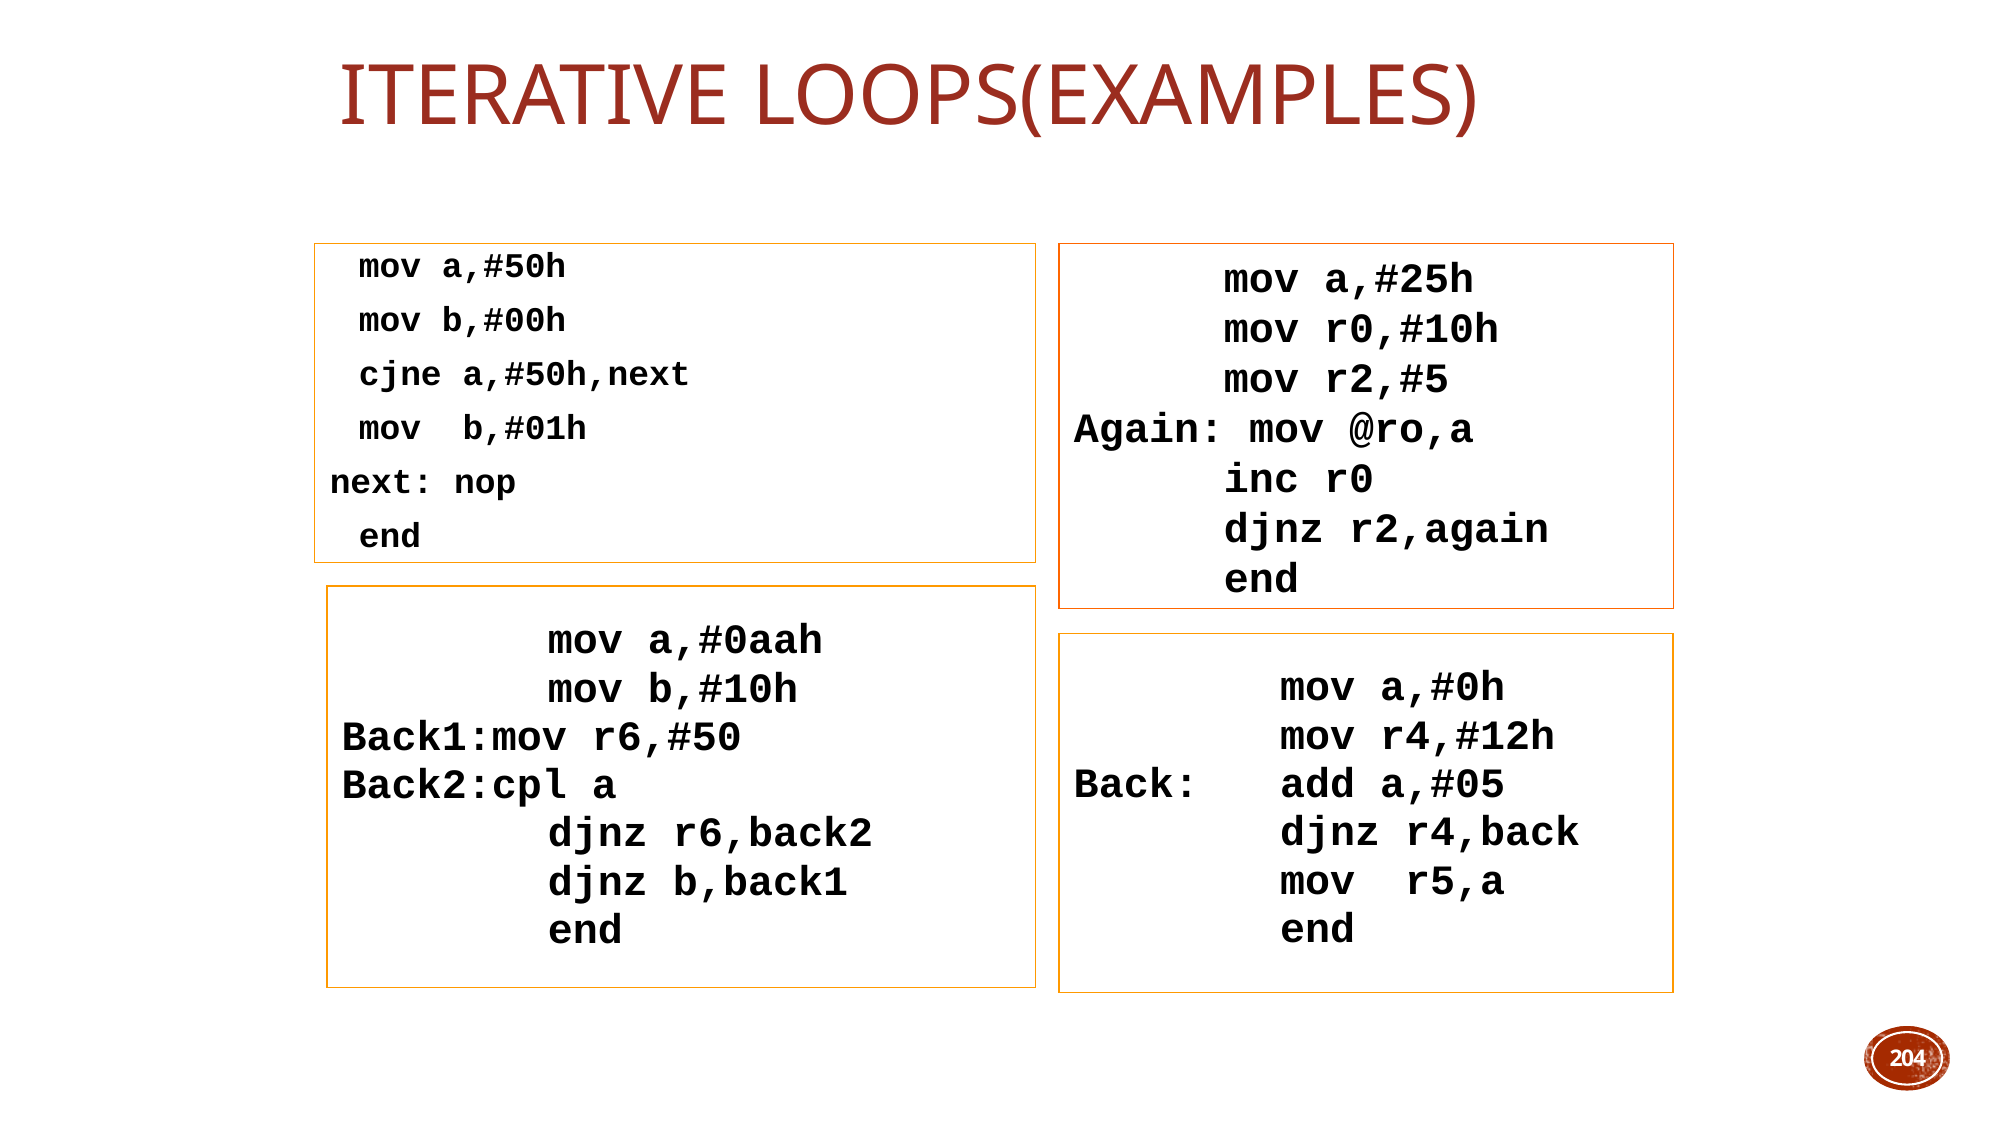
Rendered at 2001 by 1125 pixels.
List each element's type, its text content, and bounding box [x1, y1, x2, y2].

title Iterative Loops(examples) [324, 45, 1675, 149]
text_box mov a,#25h mov r0,#10h mov r2,#5 Again: mov @ro,a inc r0 djnz r2,again end [1059, 243, 1674, 609]
slide_number 204 [1855, 1028, 1961, 1089]
text_box mov a,#0h mov r4,#12h Back: add a,#05 djnz r4,back mov r5,a end [1059, 633, 1674, 993]
text_box mov a,#0aah mov b,#10h Back1:mov r6,#50 Back2:cpl a djnz r6,back2 djnz b,back1 end [326, 586, 1036, 988]
list mov a,#50h mov b,#00h cjne a,#50h,next mov b,#01h next: nop end [314, 243, 1036, 563]
